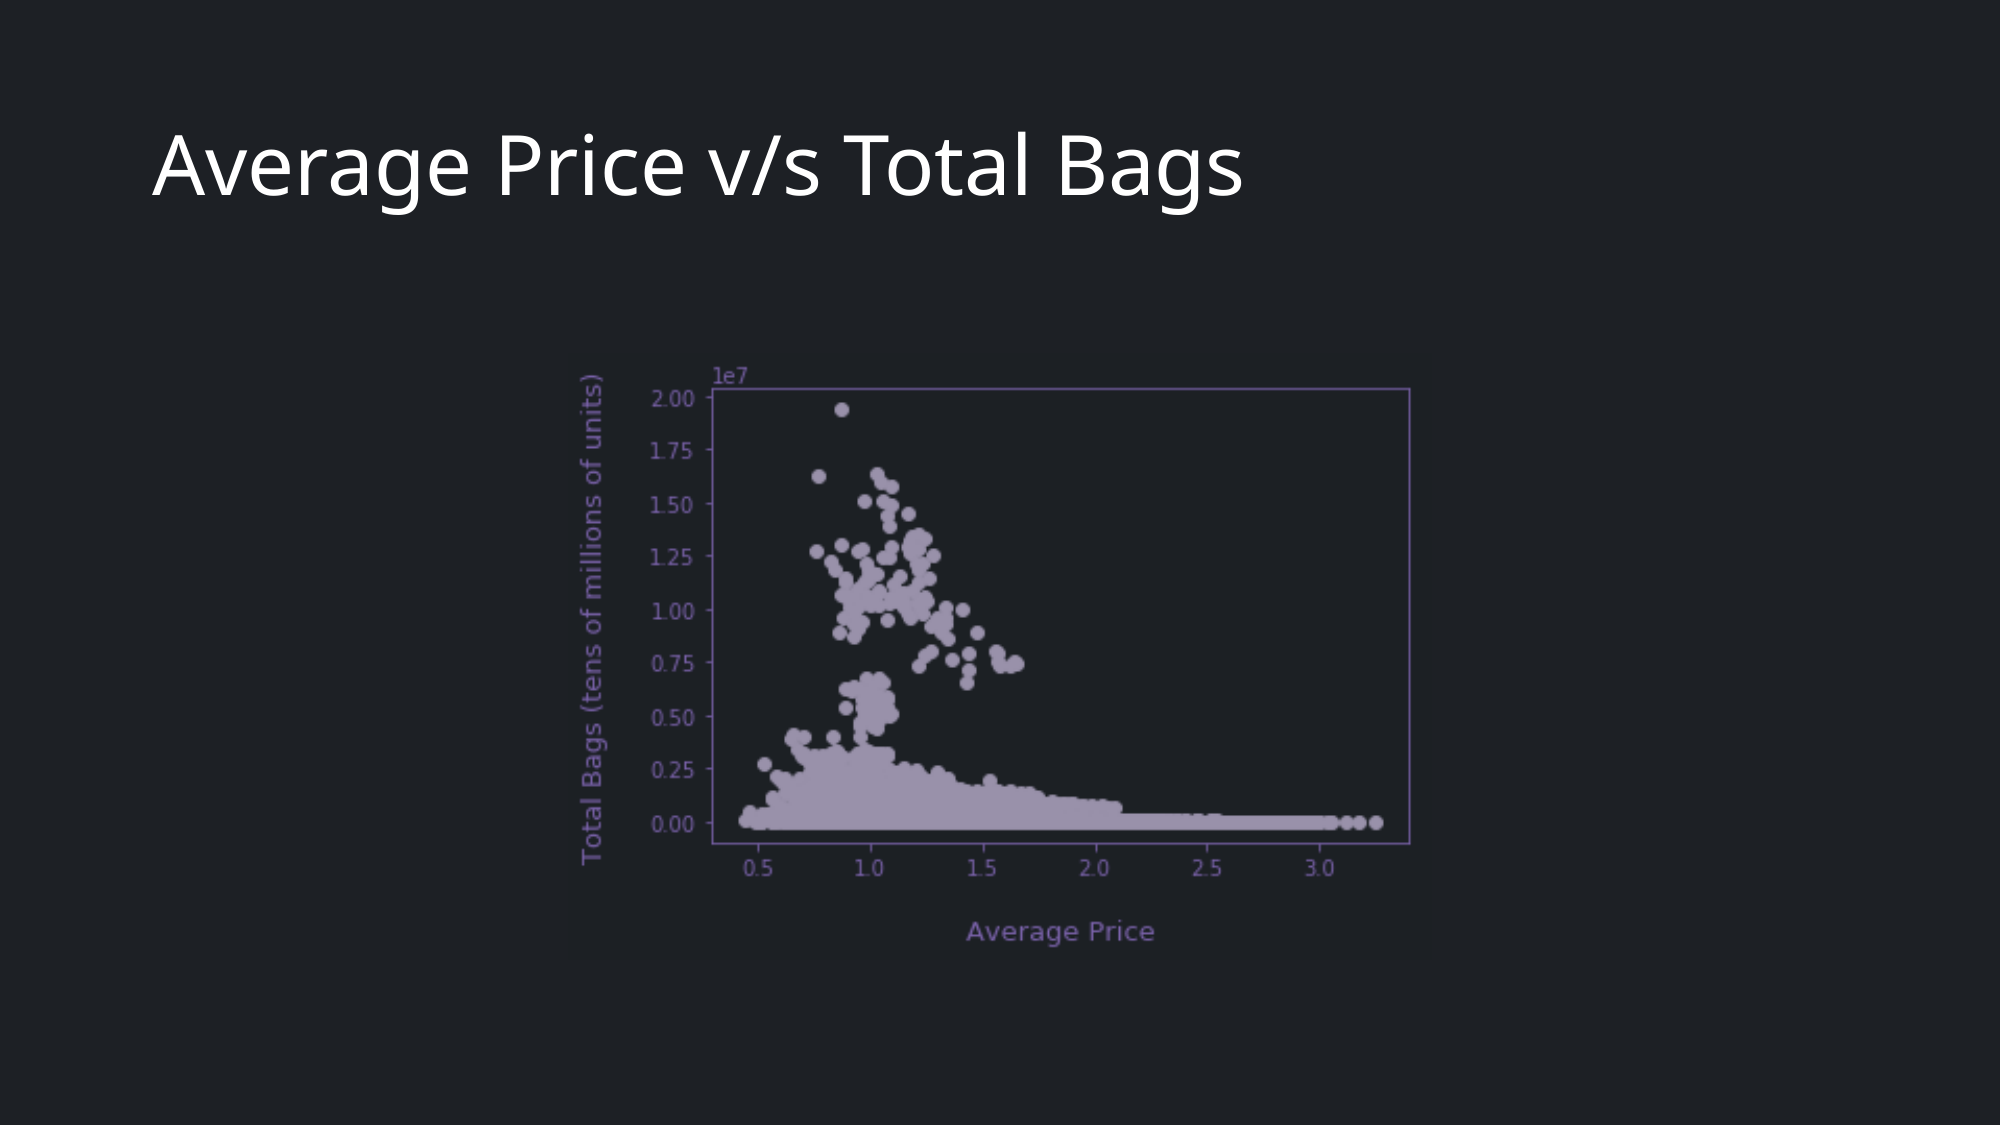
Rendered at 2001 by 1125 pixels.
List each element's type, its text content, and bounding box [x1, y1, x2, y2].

title Average Price v/s Total Bags [137, 59, 1863, 278]
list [568, 353, 1432, 960]
